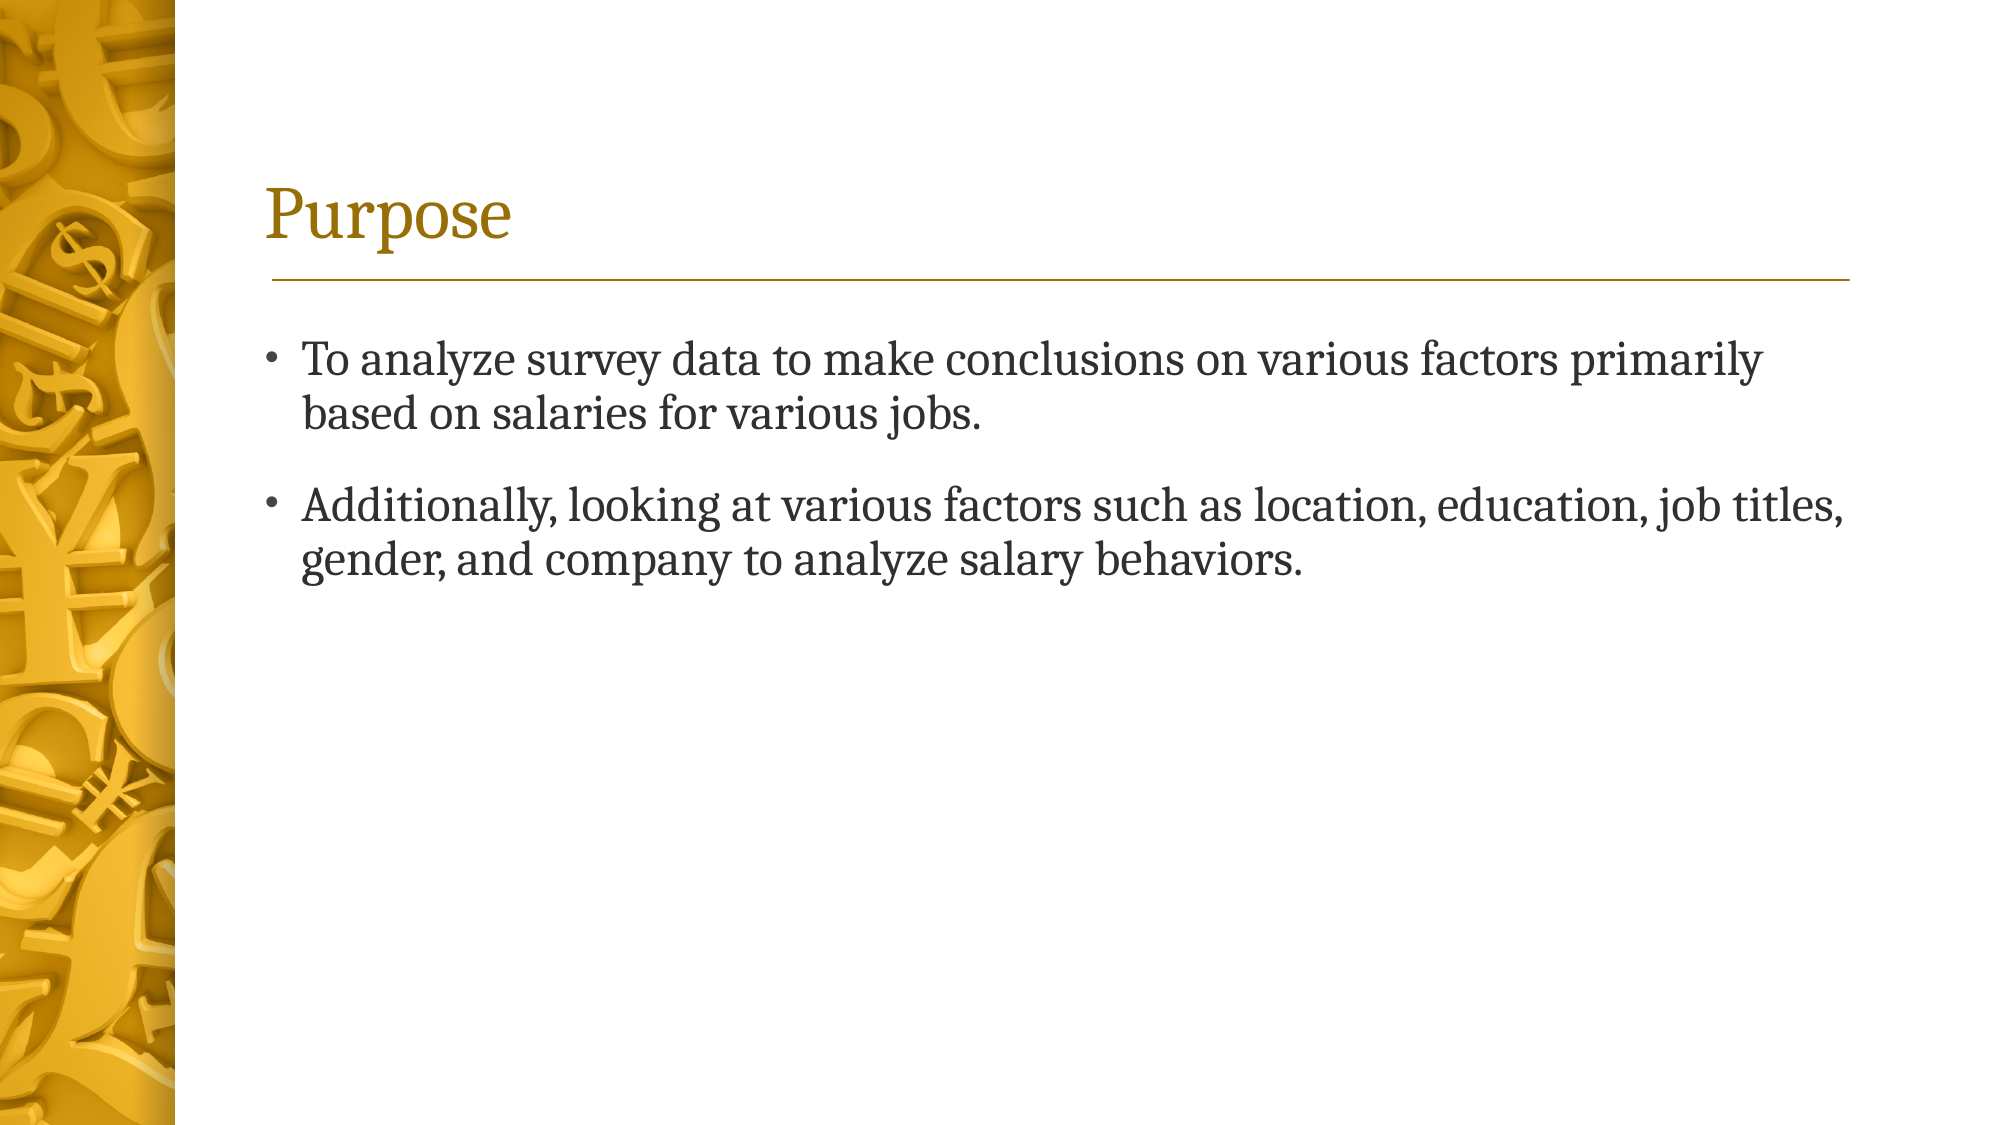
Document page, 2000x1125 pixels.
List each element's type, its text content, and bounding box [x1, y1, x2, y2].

title Purpose [249, 62, 1863, 263]
list To analyze survey data to make conclusions on various factors primarily based on salaries for various jobs. Additionally, looking at various factors such as location, education, job titles, gender, and company to analyze salary behaviors. [249, 324, 1863, 1012]
picture [0, 0, 175, 1125]
